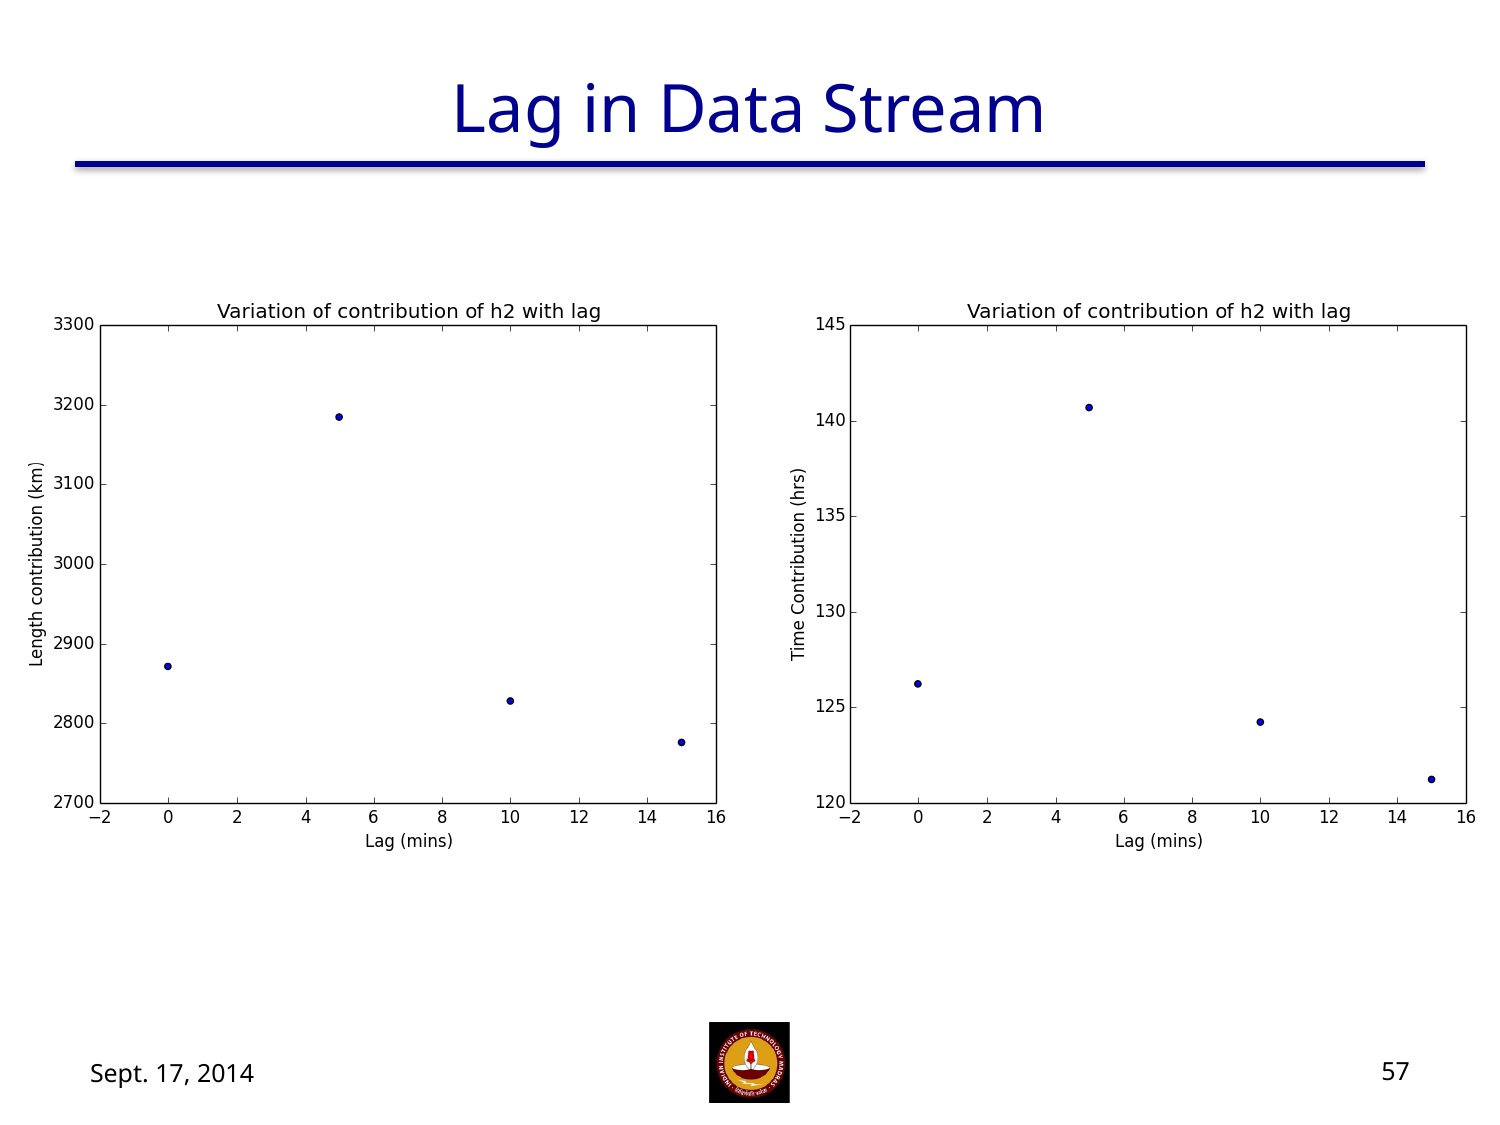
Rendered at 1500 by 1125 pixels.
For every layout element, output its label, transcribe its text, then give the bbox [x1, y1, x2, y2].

slide_number 57 [1074, 1042, 1425, 1103]
picture [709, 1022, 790, 1103]
picture [0, 265, 1500, 862]
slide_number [75, 1042, 425, 1103]
title Lag in Data Stream [75, 12, 1425, 200]
